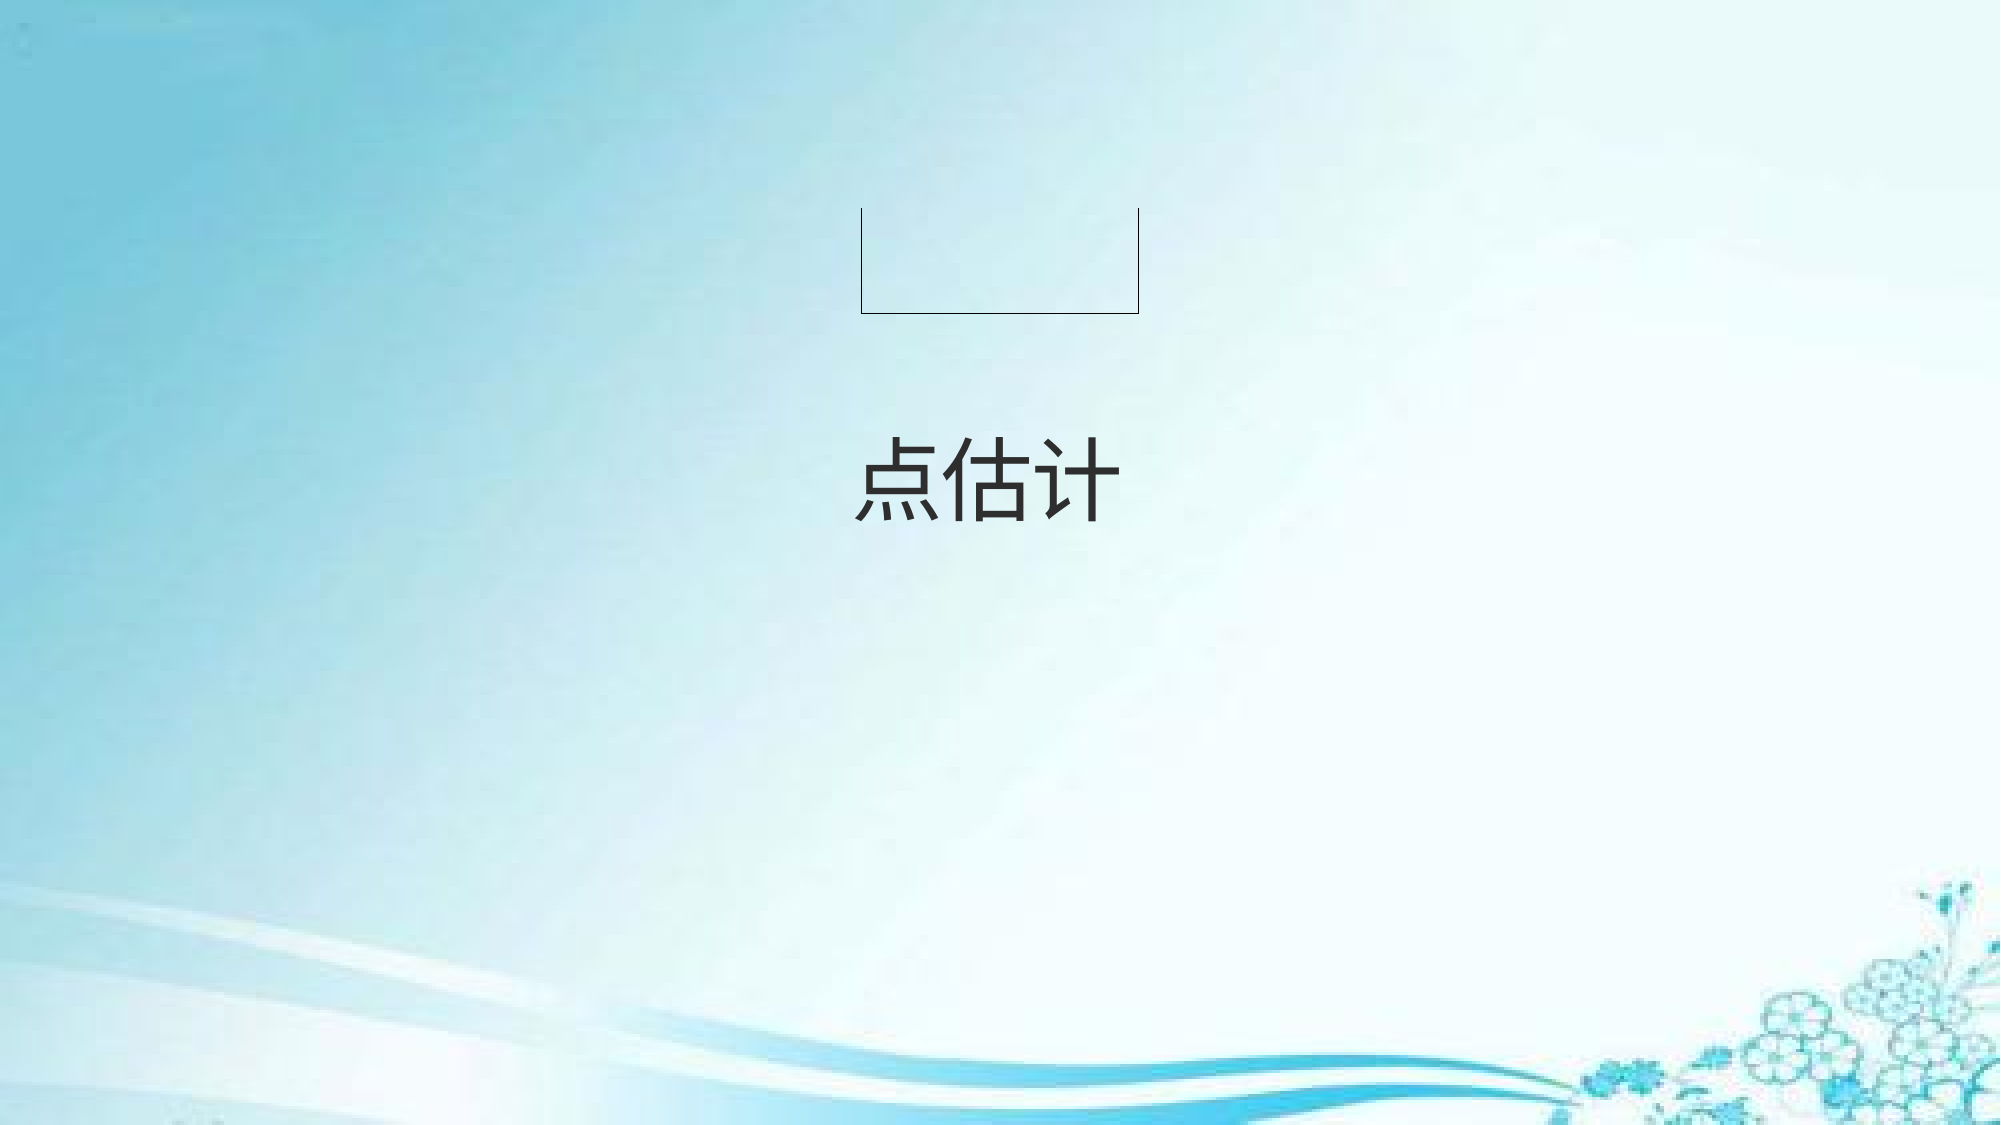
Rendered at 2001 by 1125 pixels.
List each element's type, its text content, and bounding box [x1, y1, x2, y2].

title 点估计 [350, 375, 1625, 600]
picture [0, 0, 2001, 1125]
